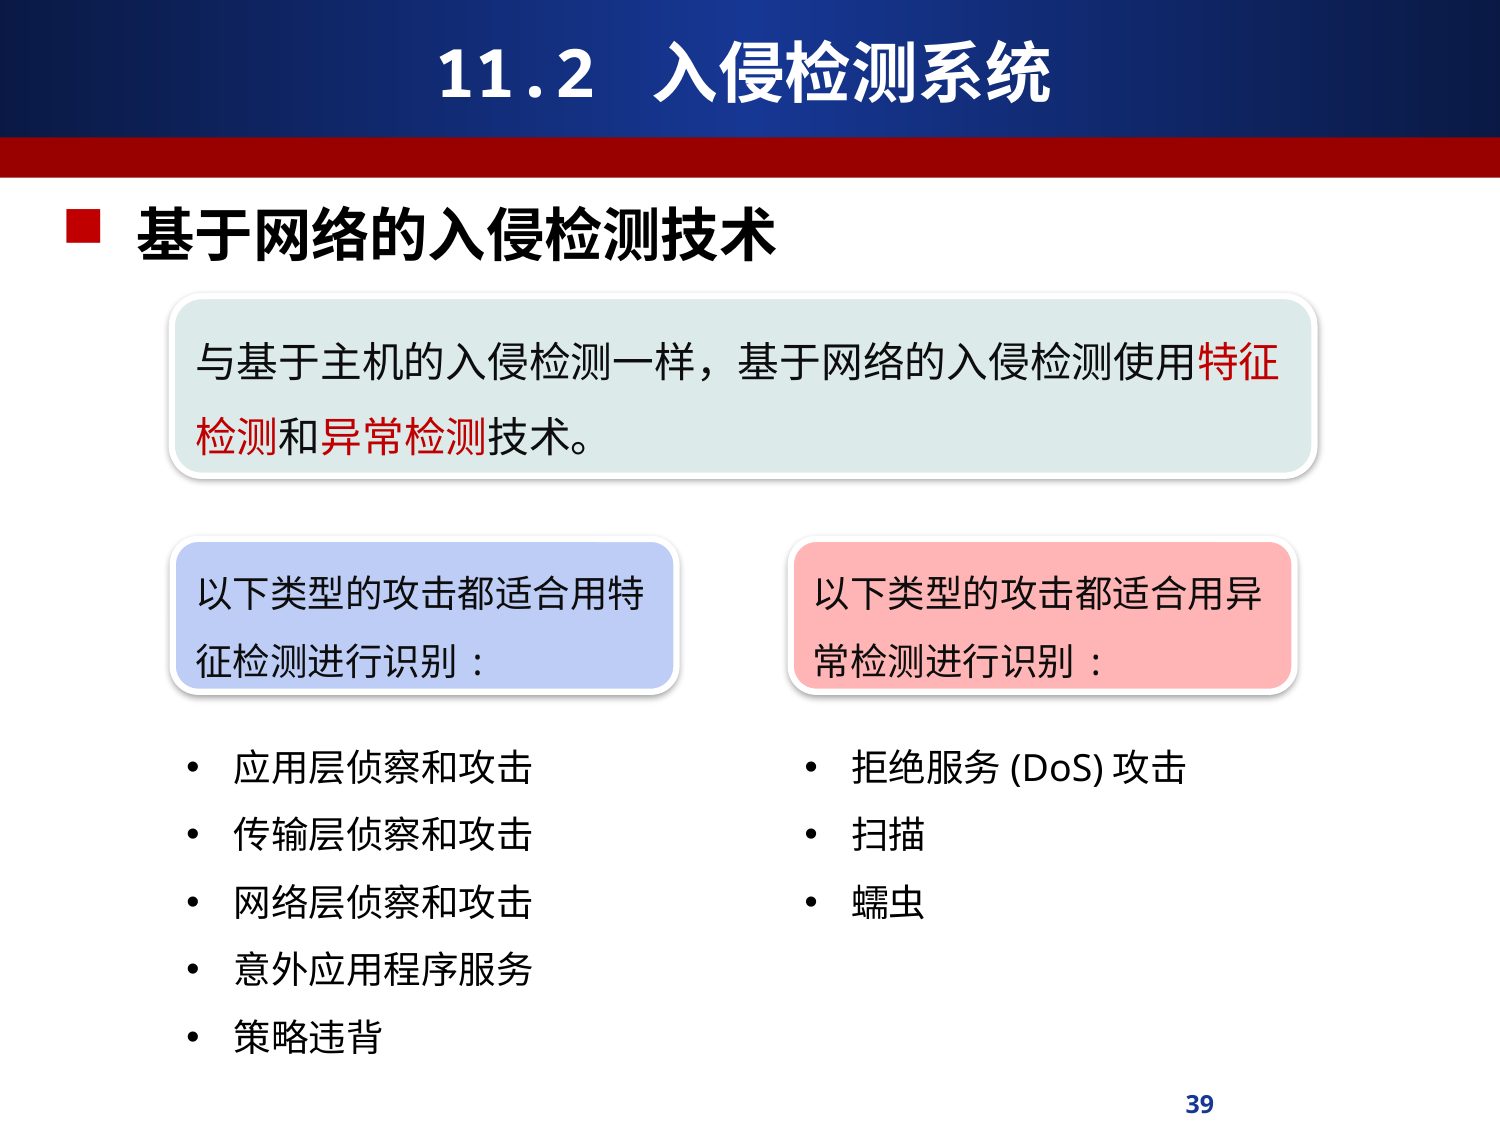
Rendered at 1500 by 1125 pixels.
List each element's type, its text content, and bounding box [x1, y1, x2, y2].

text_box 与基于主机的入侵检测一样，基于网络的入侵检测使用特征检测和异常检测技术。 [168, 292, 1318, 479]
text_box 基于网络的入侵检测技术 [45, 189, 1401, 278]
text_box 以下类型的攻击都适合用异常检测进行识别: [787, 535, 1298, 695]
text_box 拒绝服务(DoS)攻击 扫描 蠕虫 [788, 712, 1318, 933]
title 11.2 入侵检测系统 [50, 24, 1438, 118]
slide_number 39 [962, 1081, 1438, 1125]
text_box 以下类型的攻击都适合用特征检测进行识别: [169, 535, 680, 695]
text_box 应用层侦察和攻击 传输层侦察和攻击 网络层侦察和攻击 意外应用程序服务 策略违背 [170, 712, 700, 1068]
